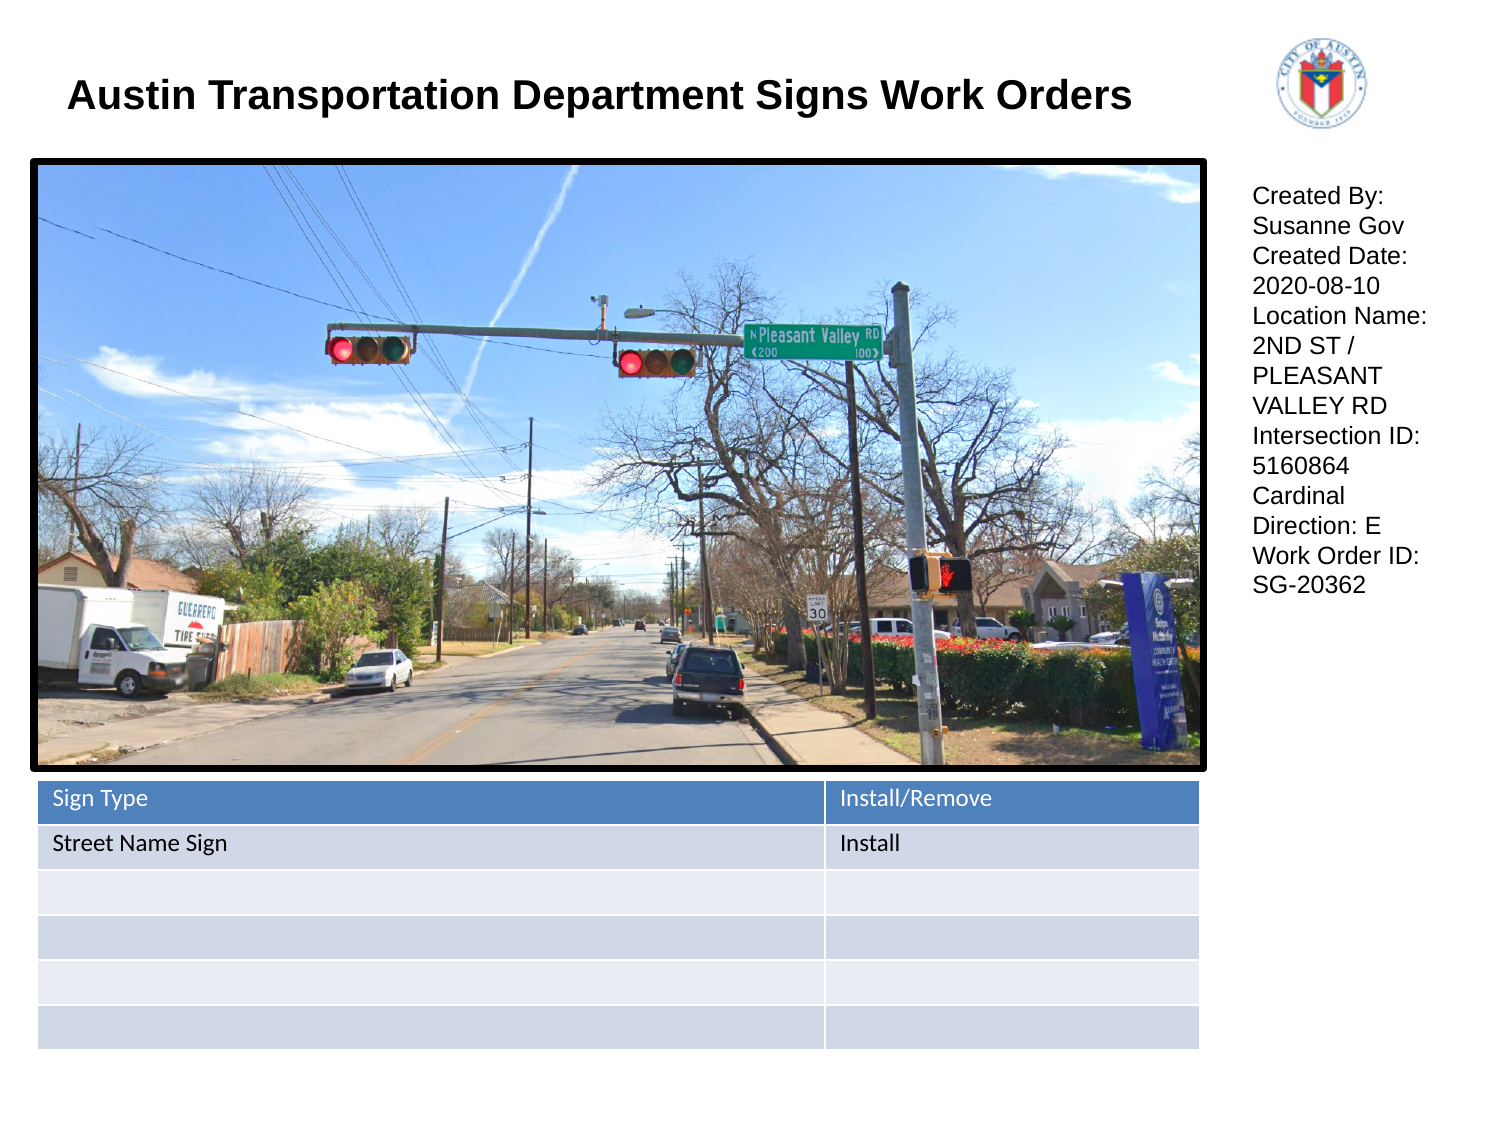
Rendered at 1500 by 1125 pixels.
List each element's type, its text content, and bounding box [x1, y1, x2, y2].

table_cell [826, 1006, 1199, 1049]
table_cell [38, 961, 824, 1004]
picture [37, 164, 1201, 766]
table_cell [826, 916, 1199, 959]
table_cell [38, 1006, 824, 1049]
table_header Install/Remove [826, 781, 1199, 824]
table_cell Street Name Sign [38, 826, 824, 869]
table_cell [38, 916, 824, 959]
table_header Sign Type [38, 781, 824, 824]
text_box Created By: Susanne Gov Created Date: 2020-08-10 Location Name: 2ND ST / PLEASANT VALLEY RD Intersection ID: 5160864 Cardinal Direction: E Work Order ID: SG-20362 [1237, 172, 1463, 607]
table_cell [38, 871, 824, 914]
table_cell [826, 871, 1199, 914]
table_cell Install [826, 826, 1199, 869]
text_box Austin Transportation Department Signs Work Orders [51, 60, 1149, 125]
picture [1274, 37, 1369, 132]
table_cell [826, 961, 1199, 1004]
